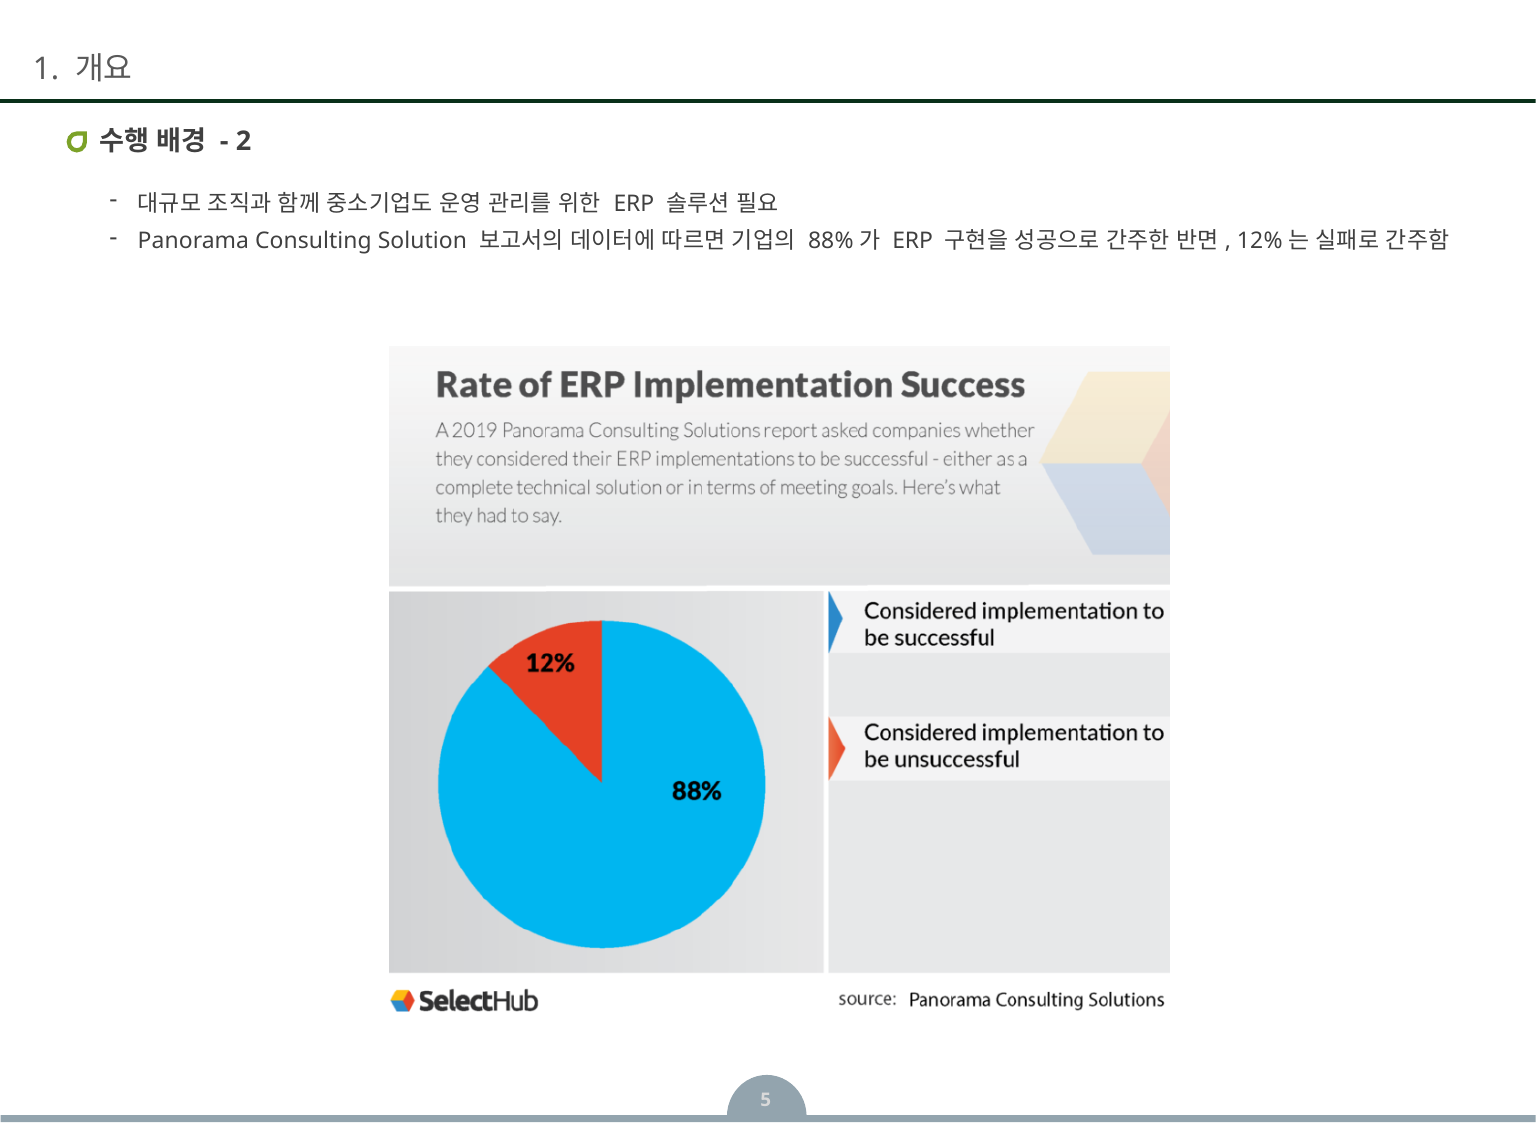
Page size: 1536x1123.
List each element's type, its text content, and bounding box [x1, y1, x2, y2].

list 대규모 조직과 함께 중소기업도 운영 관리를 위한 ERP 솔루션 필요 Panorama Consulting Solution 보고서의 데이터에 따르면 기업의 88%가 ERP 구현을 성공으로 간주한 반면, 12%는 실패로 간주함 [95, 176, 1485, 259]
picture [389, 346, 1170, 1022]
title 수행 배경 - 2 [99, 123, 1534, 157]
